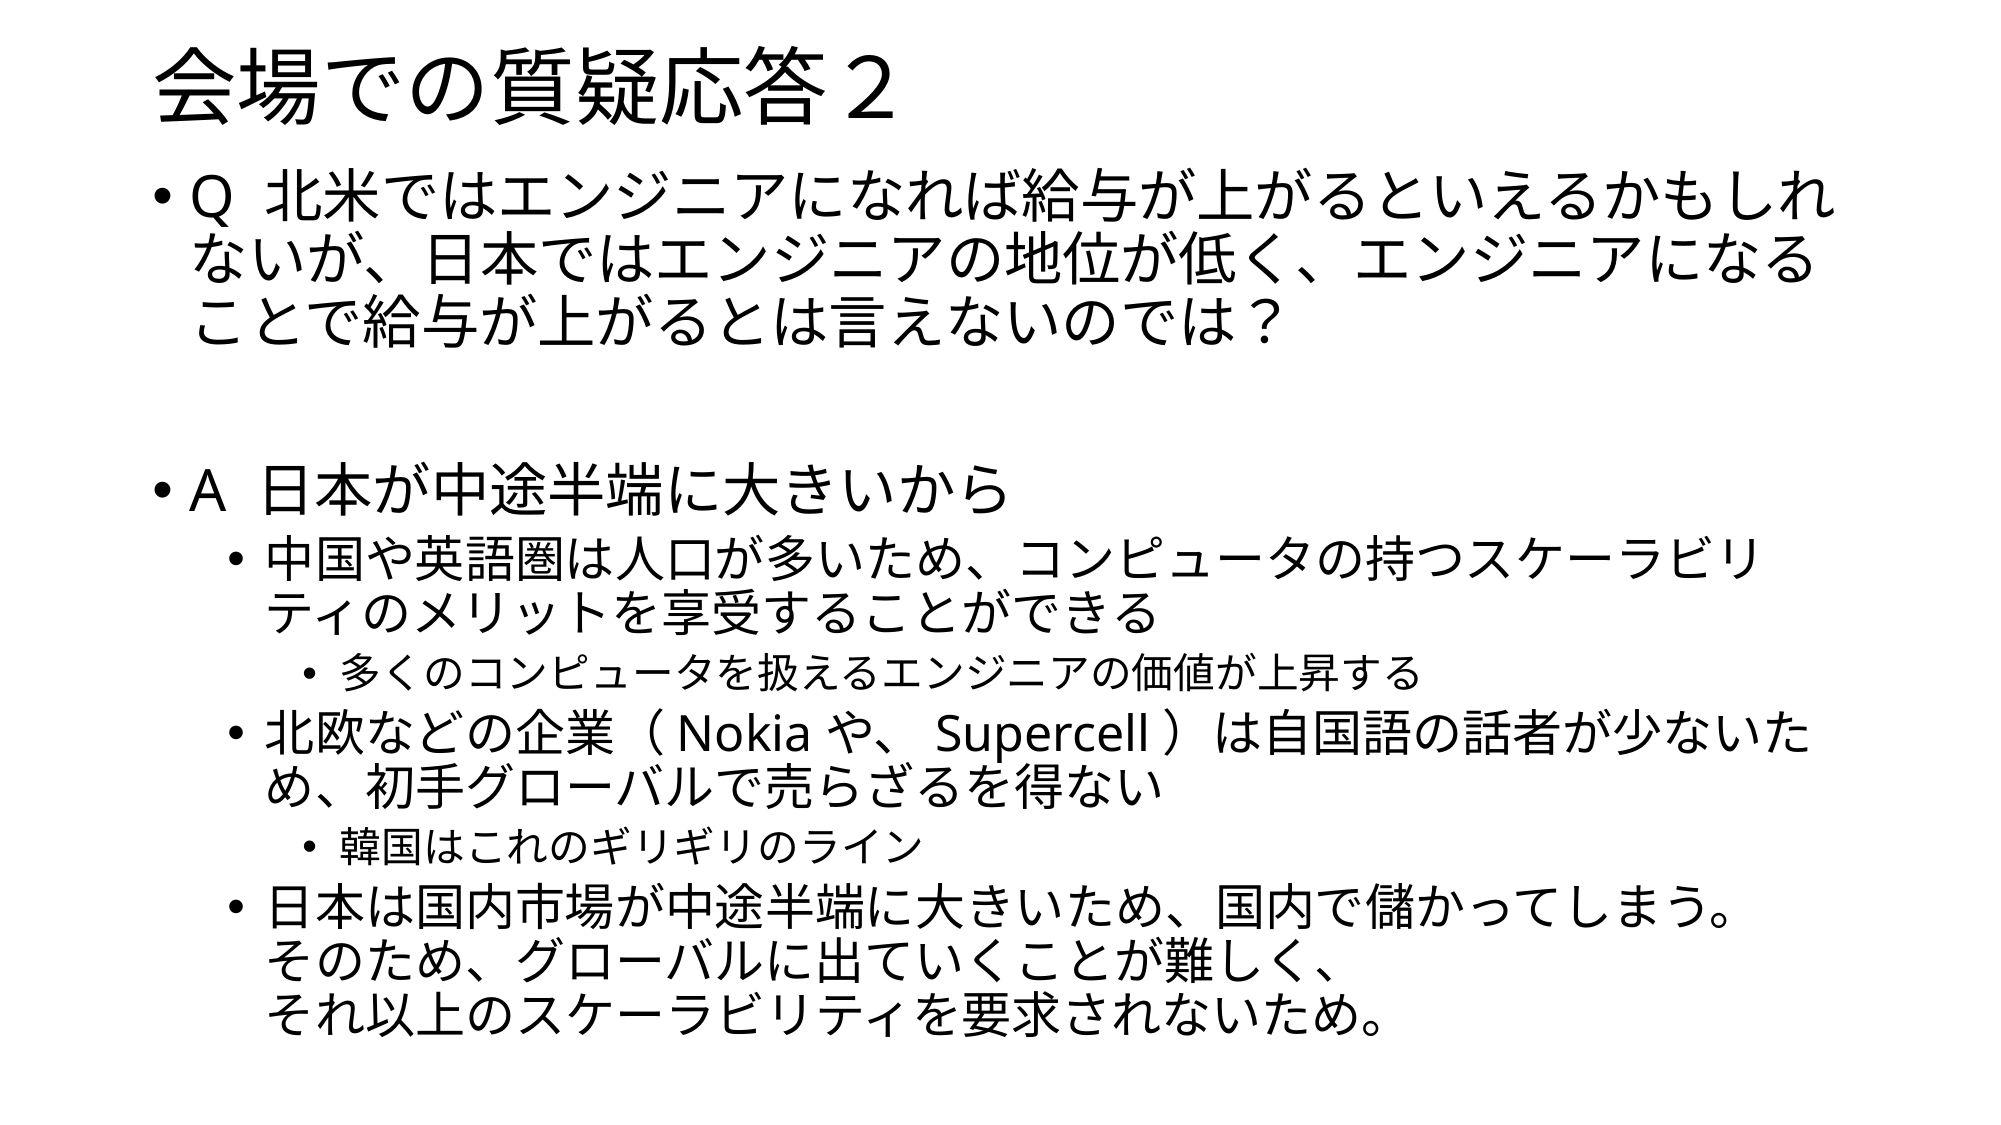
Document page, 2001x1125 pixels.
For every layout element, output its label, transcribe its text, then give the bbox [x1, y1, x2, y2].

list Q 北米ではエンジニアになれば給与が上がるといえるかもしれないが、日本ではエンジニアの地位が低く、エンジニアになることで給与が上がるとは言えないのでは？ A 日本が中途半端に大きいから 中国や英語圏は人口が多いため、コンピュータの持つスケーラビリティのメリットを享受することができる 多くのコンピュータを扱えるエンジニアの価値が上昇する 北欧などの企業（Nokiaや、Supercell）は自国語の話者が少ないため、初手グローバルで売らざるを得ない 韓国はこれのギリギリのライン 日本は国内市場が中途半端に大きいため、国内で儲かってしまう。 そのため、グローバルに出ていくことが難しく、 それ以上のスケーラビリティを要求されないため。 [137, 160, 1863, 1088]
title 会場での質疑応答２ [137, 37, 1863, 144]
